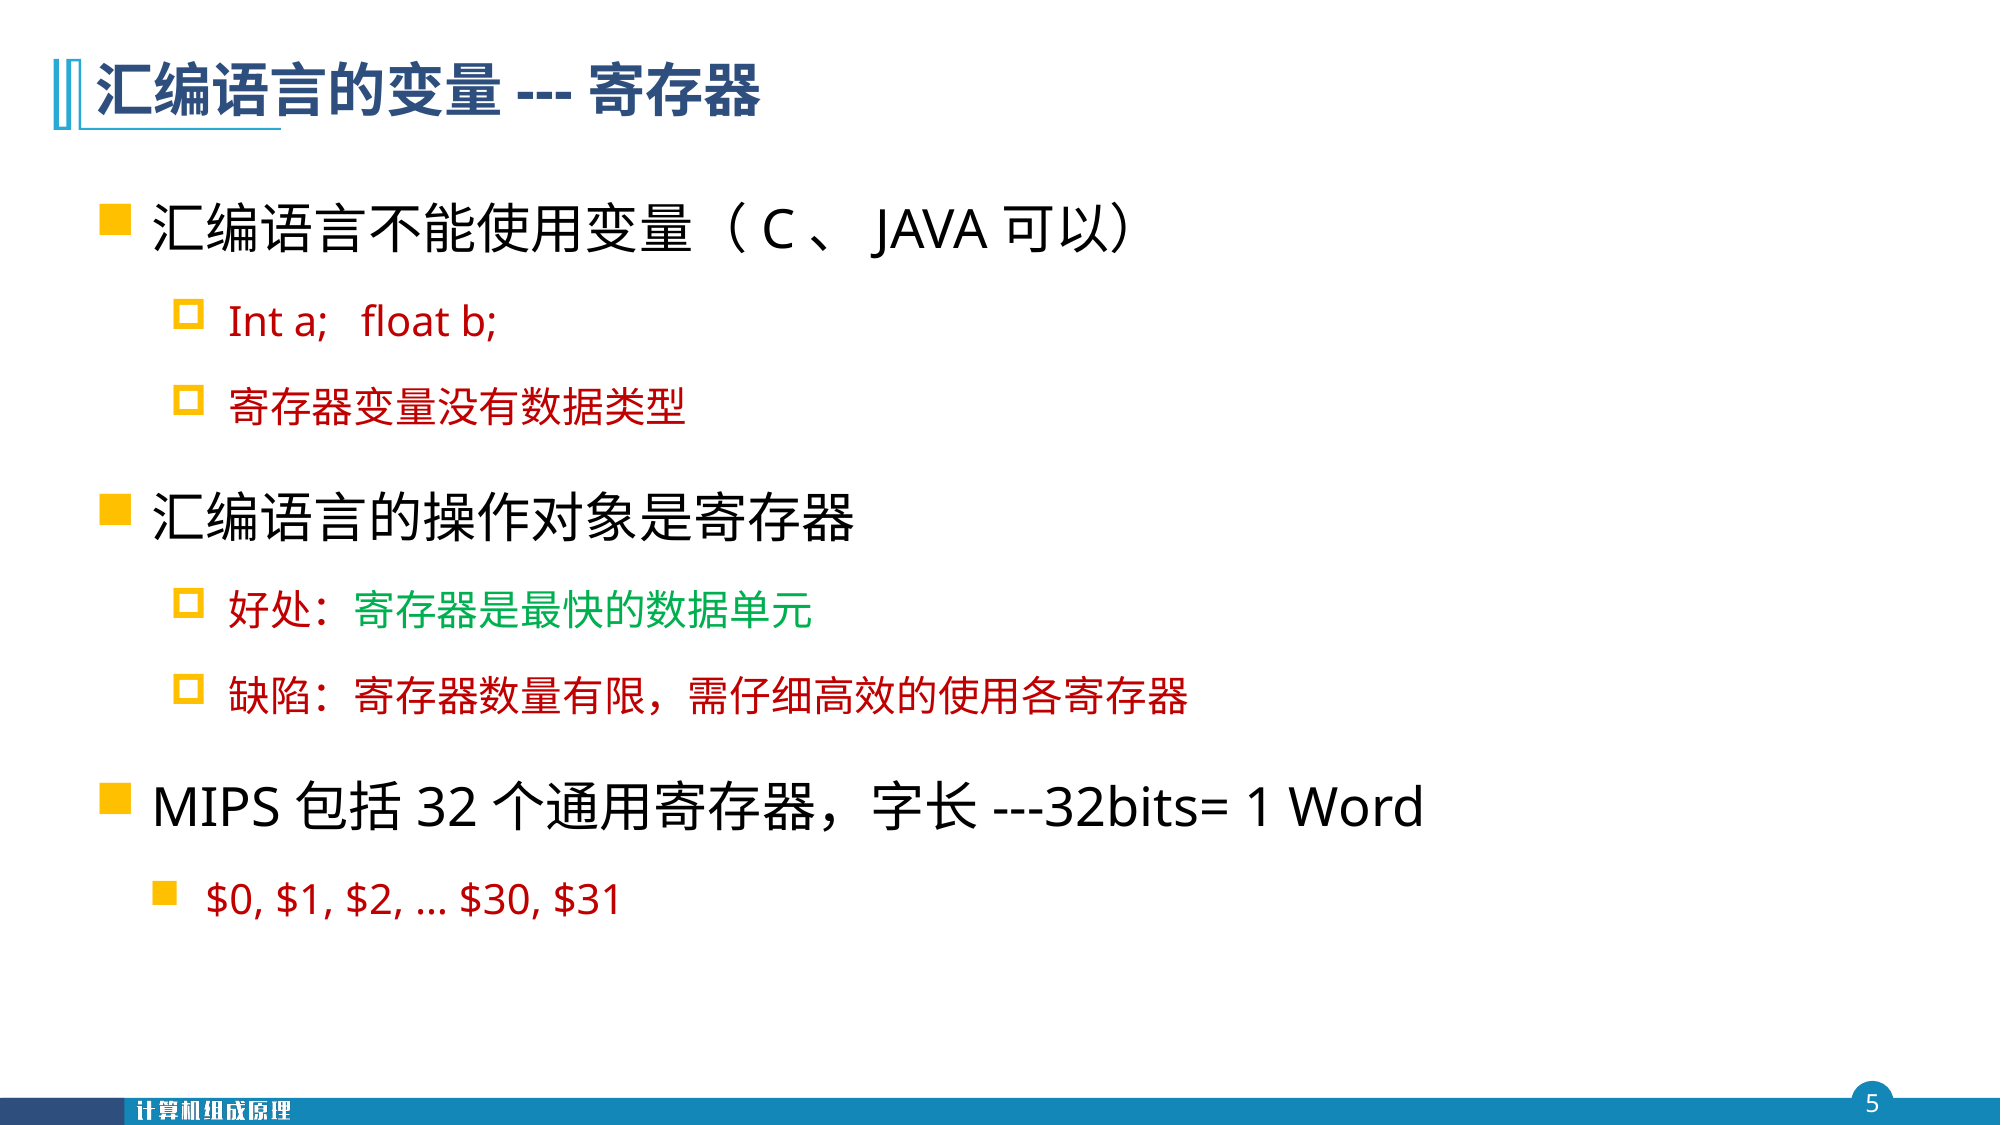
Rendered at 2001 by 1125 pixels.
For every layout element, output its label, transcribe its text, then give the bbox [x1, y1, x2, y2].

list 汇编语言不能使用变量（C、JAVA可以） Int a; float b; 寄存器变量没有数据类型 汇编语言的操作对象是寄存器 好处：寄存器是最快的数据单元 缺陷：寄存器数量有限，需仔细高效的使用各寄存器 MIPS包括32个通用寄存器，字长---32bits= 1 Word $0, $1, $2, … $30, $31 [80, 154, 1805, 1080]
title 汇编语言的变量---寄存器 [80, 42, 1805, 144]
